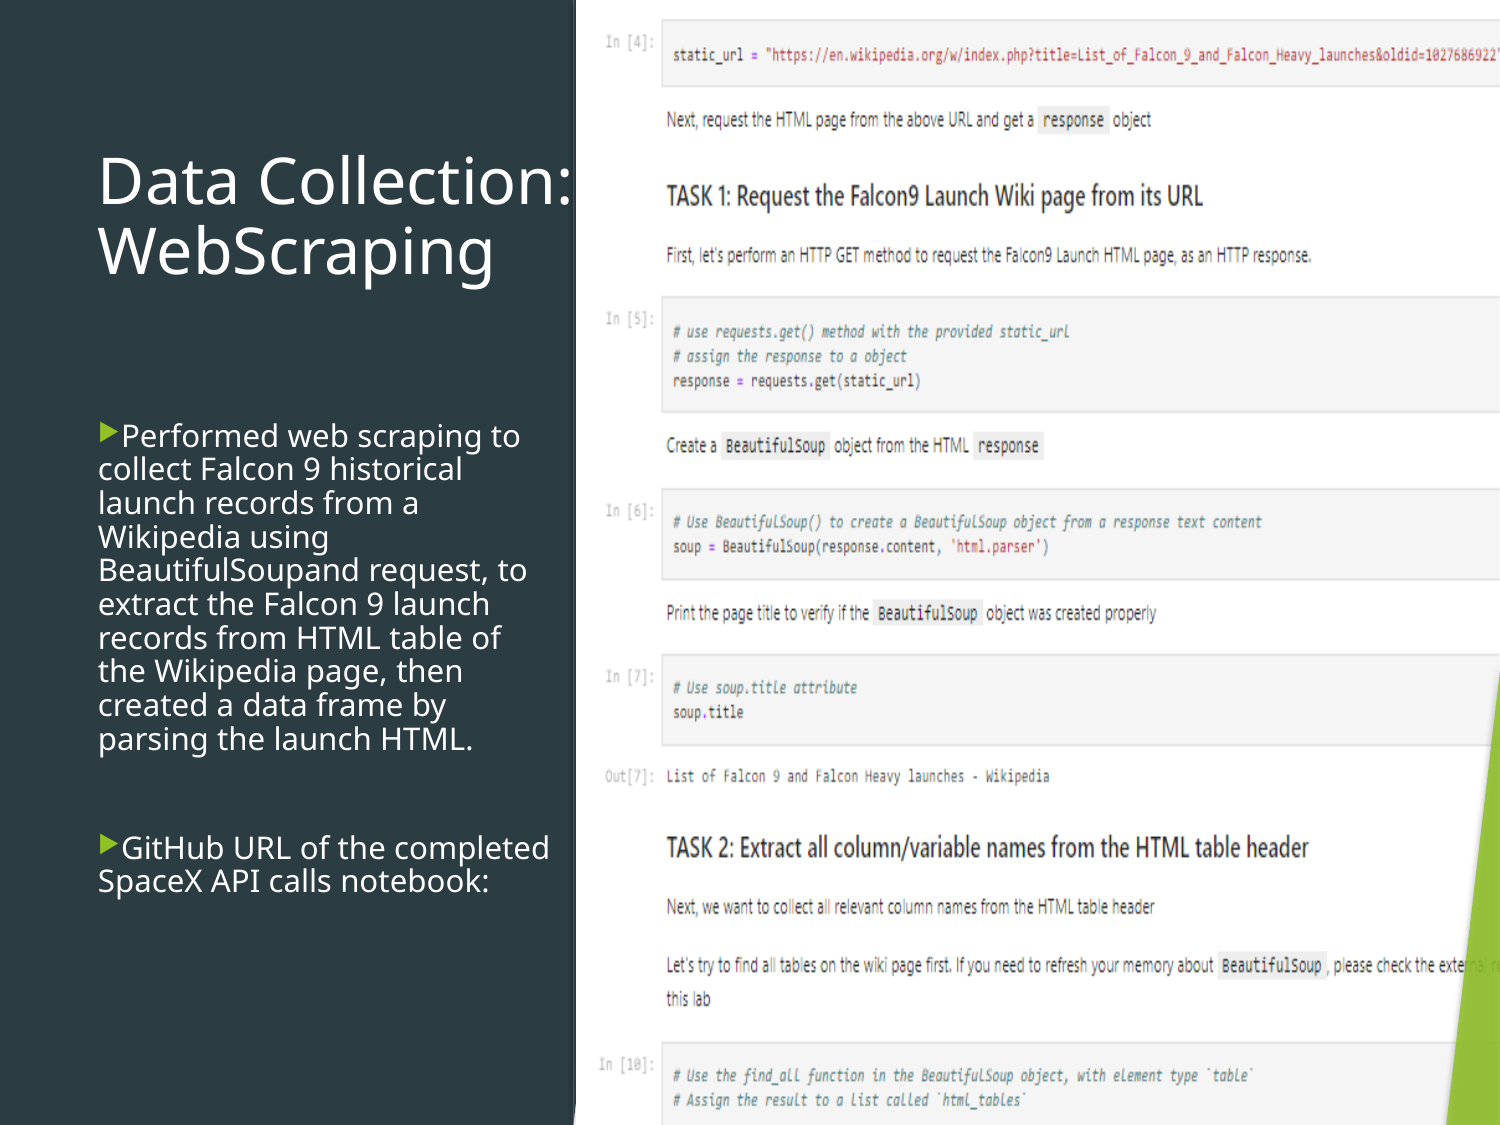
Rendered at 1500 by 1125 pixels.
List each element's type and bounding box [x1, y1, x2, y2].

picture [575, 0, 1500, 1125]
text_box [0, 0, 573, 1125]
